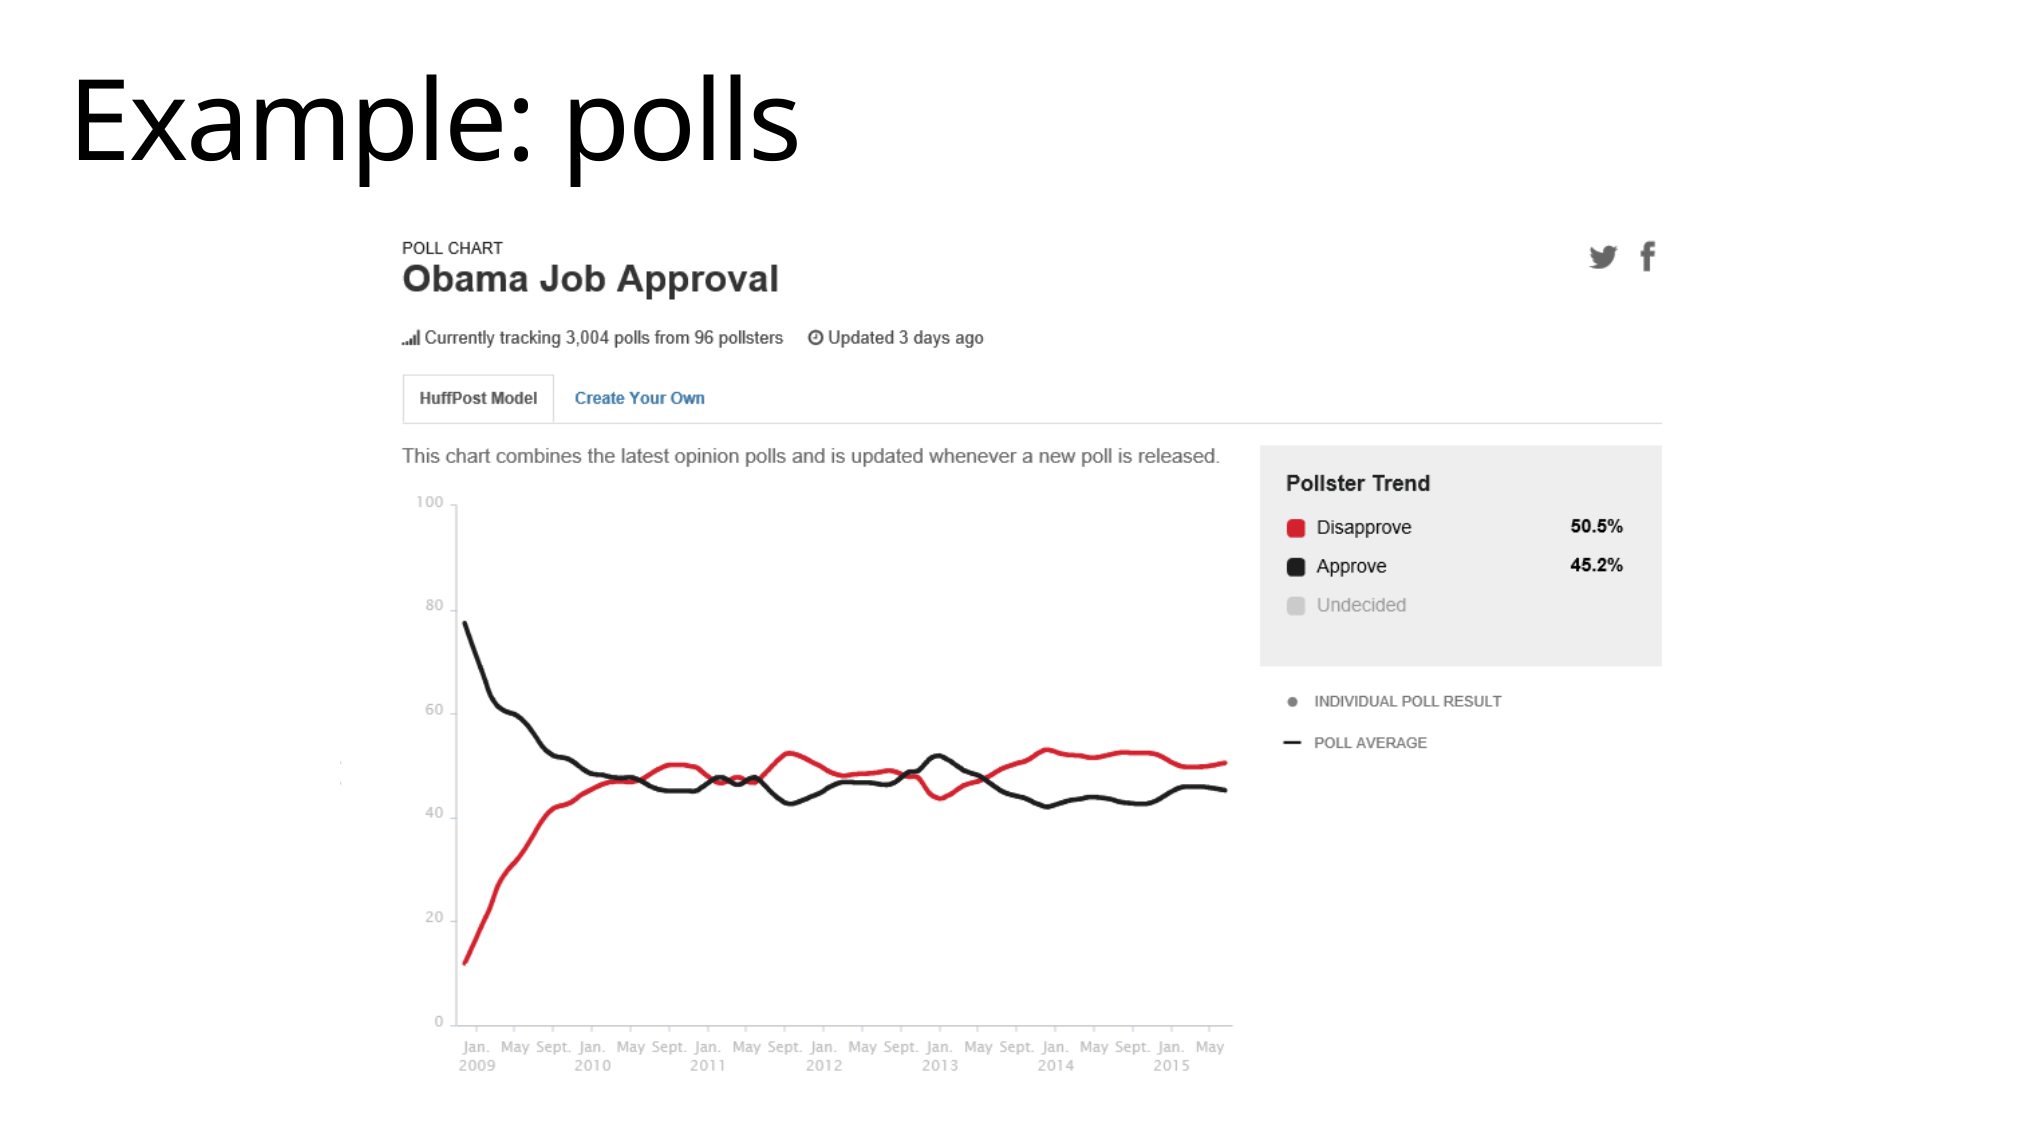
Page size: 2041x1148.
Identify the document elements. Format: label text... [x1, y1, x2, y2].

picture [339, 221, 1701, 1100]
title Example: polls [45, 48, 1996, 200]
